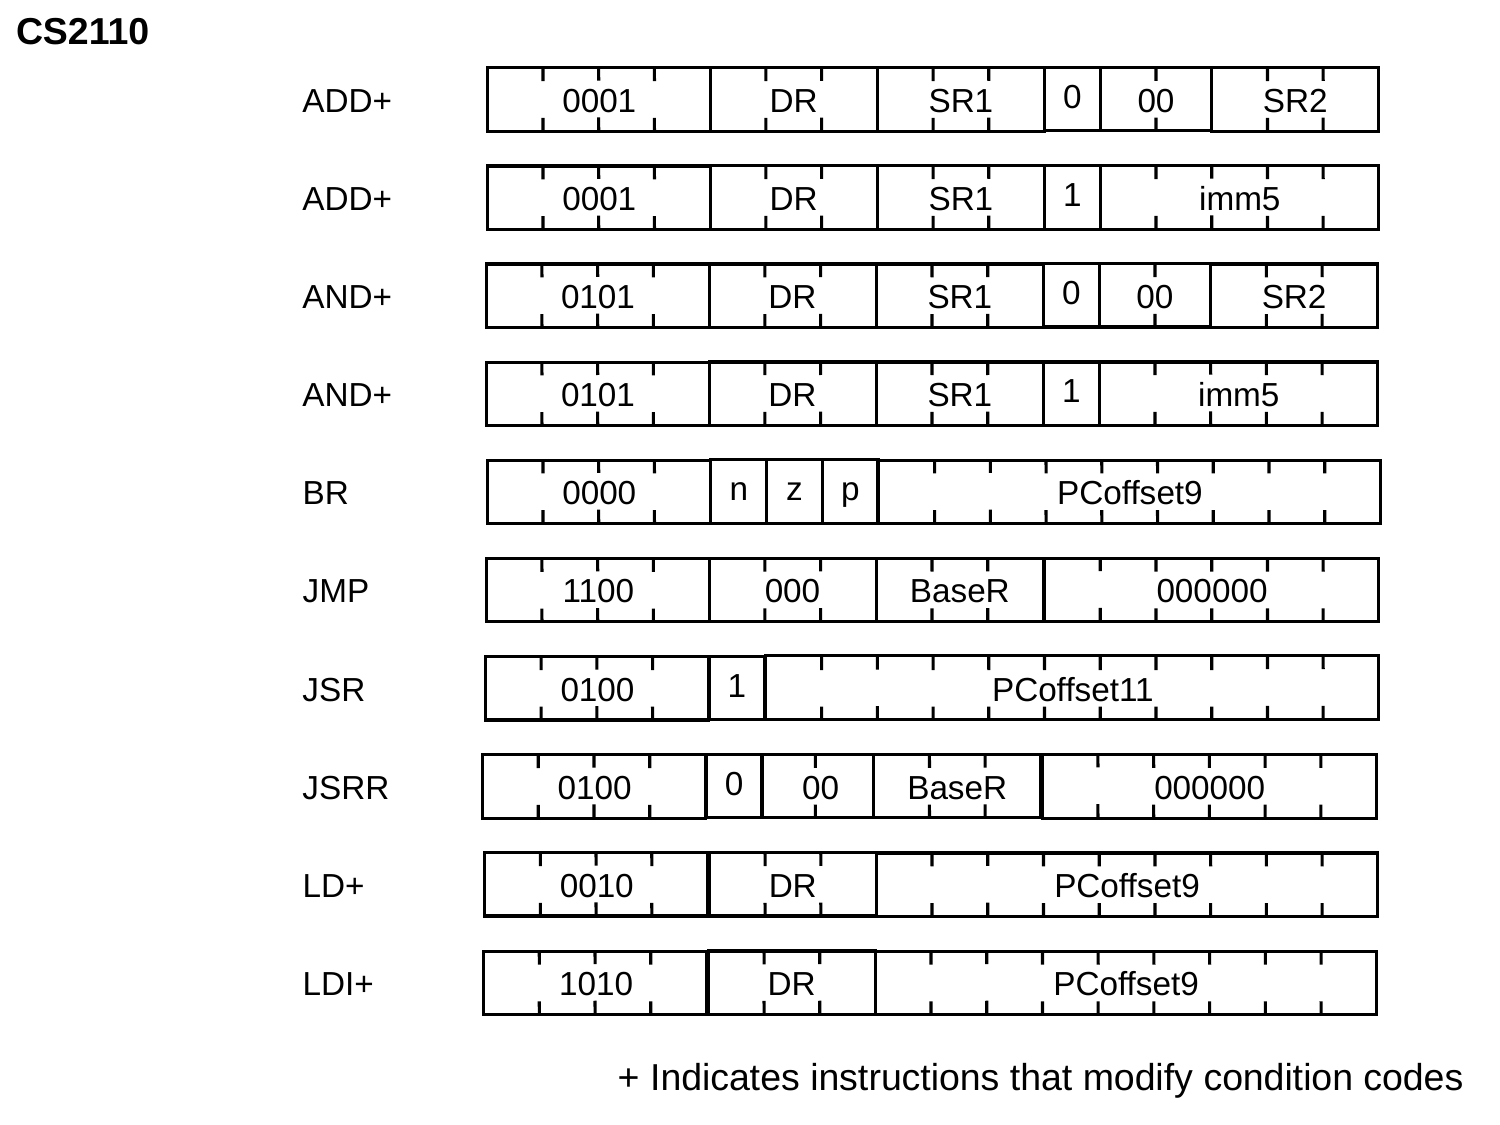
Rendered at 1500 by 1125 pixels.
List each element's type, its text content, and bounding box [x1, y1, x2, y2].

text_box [287, 165, 1380, 230]
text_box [287, 852, 1379, 917]
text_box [287, 557, 1380, 623]
text_box + Indicates instructions that modify condition codes [602, 1046, 1479, 1106]
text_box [287, 263, 1379, 328]
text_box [287, 361, 1379, 426]
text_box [287, 950, 1378, 1015]
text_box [287, 655, 1380, 721]
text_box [287, 67, 1380, 132]
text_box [287, 459, 1381, 524]
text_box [287, 753, 1377, 819]
